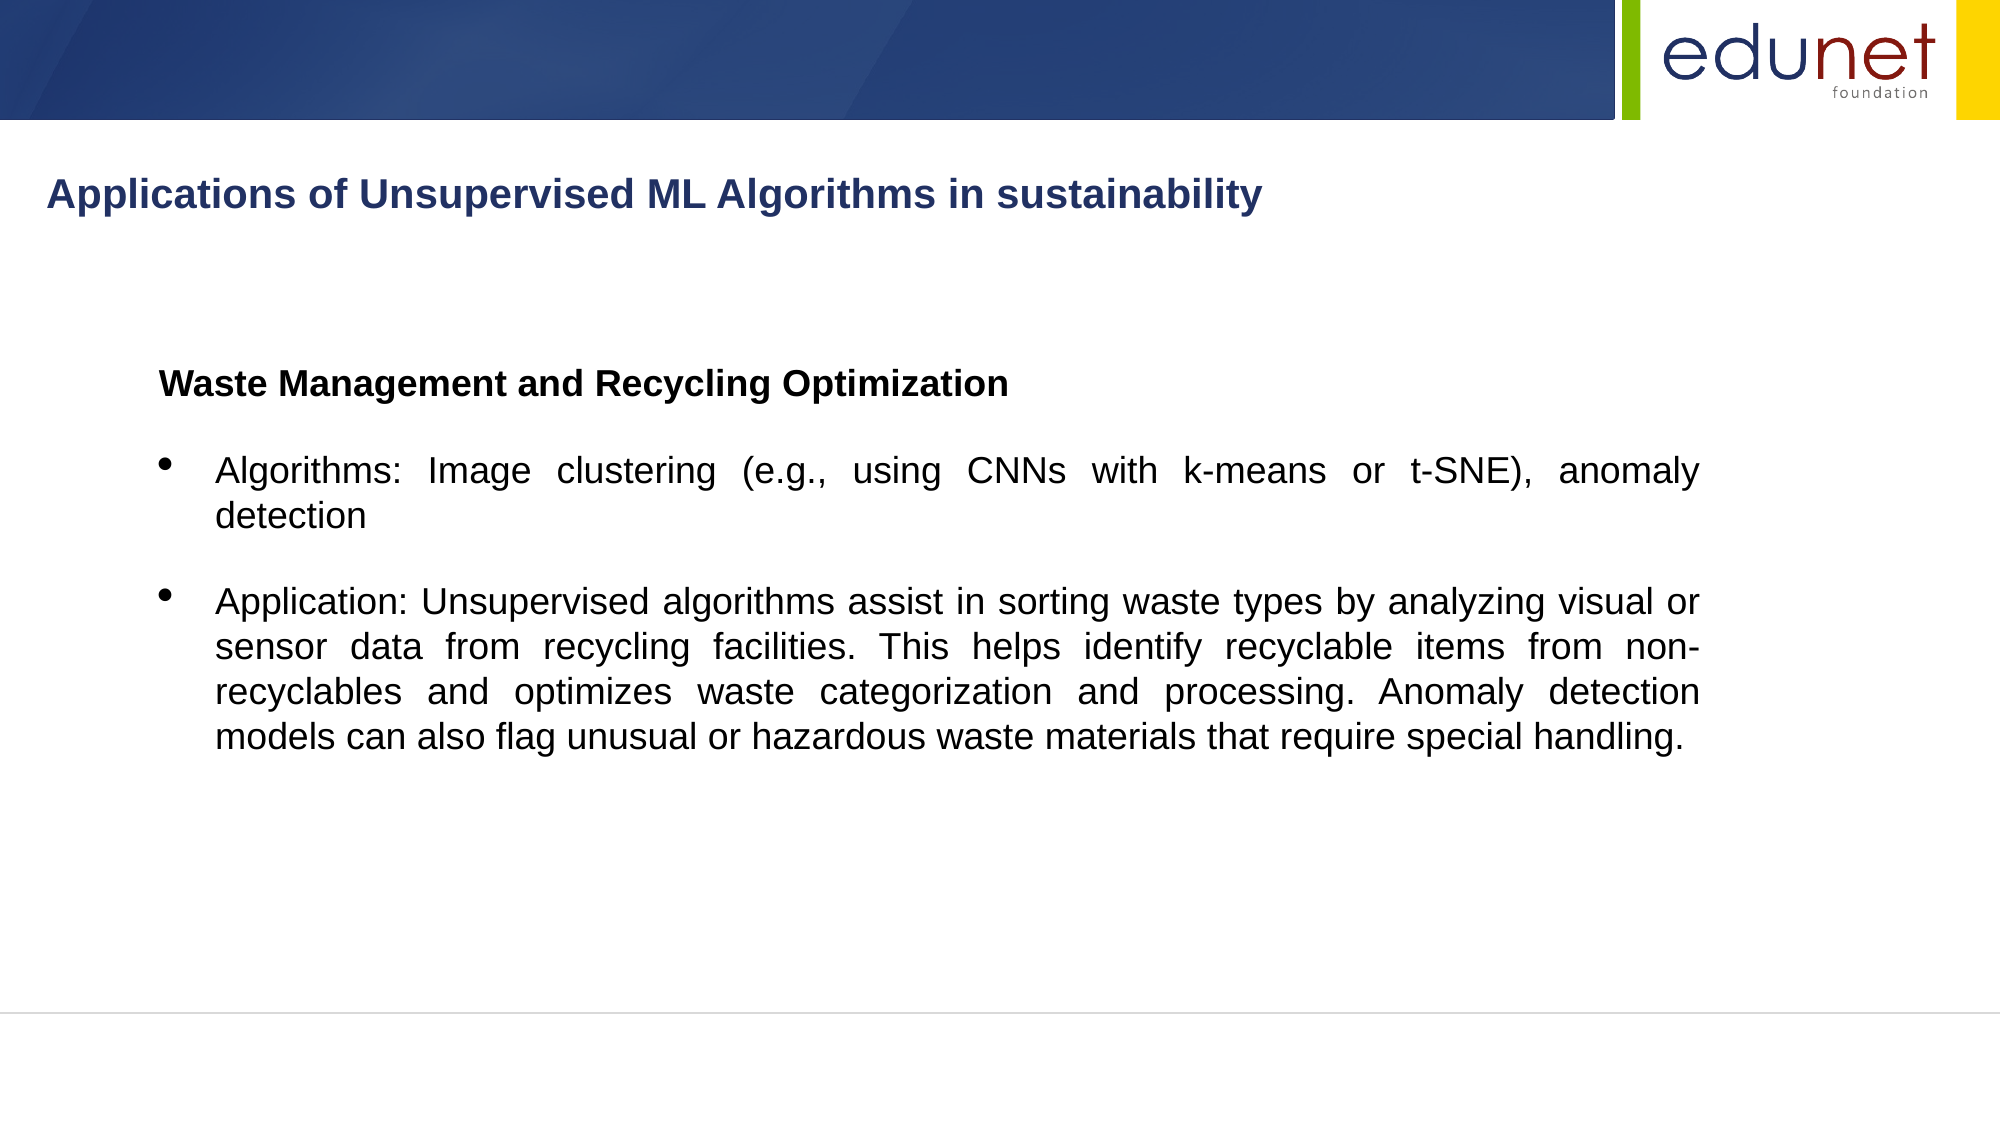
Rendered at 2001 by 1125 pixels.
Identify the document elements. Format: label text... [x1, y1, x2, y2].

text_box Applications of Unsupervised ML Algorithms in sustainability [31, 159, 1287, 225]
text_box Waste Management and Recycling Optimization Algorithms: Image clustering (e.g., using CNNs with k-means or t-SNE), anomaly detection Application: Unsupervised algorithms assist in sorting waste types by analyzing visual or sensor data from recycling facilities. This helps identify recyclable items from non-recyclables and optimizes waste categorization and processing. Anomaly detection models can also flag unusual or hazardous waste materials that require special handling. [144, 351, 1716, 765]
picture [1652, 12, 1948, 108]
